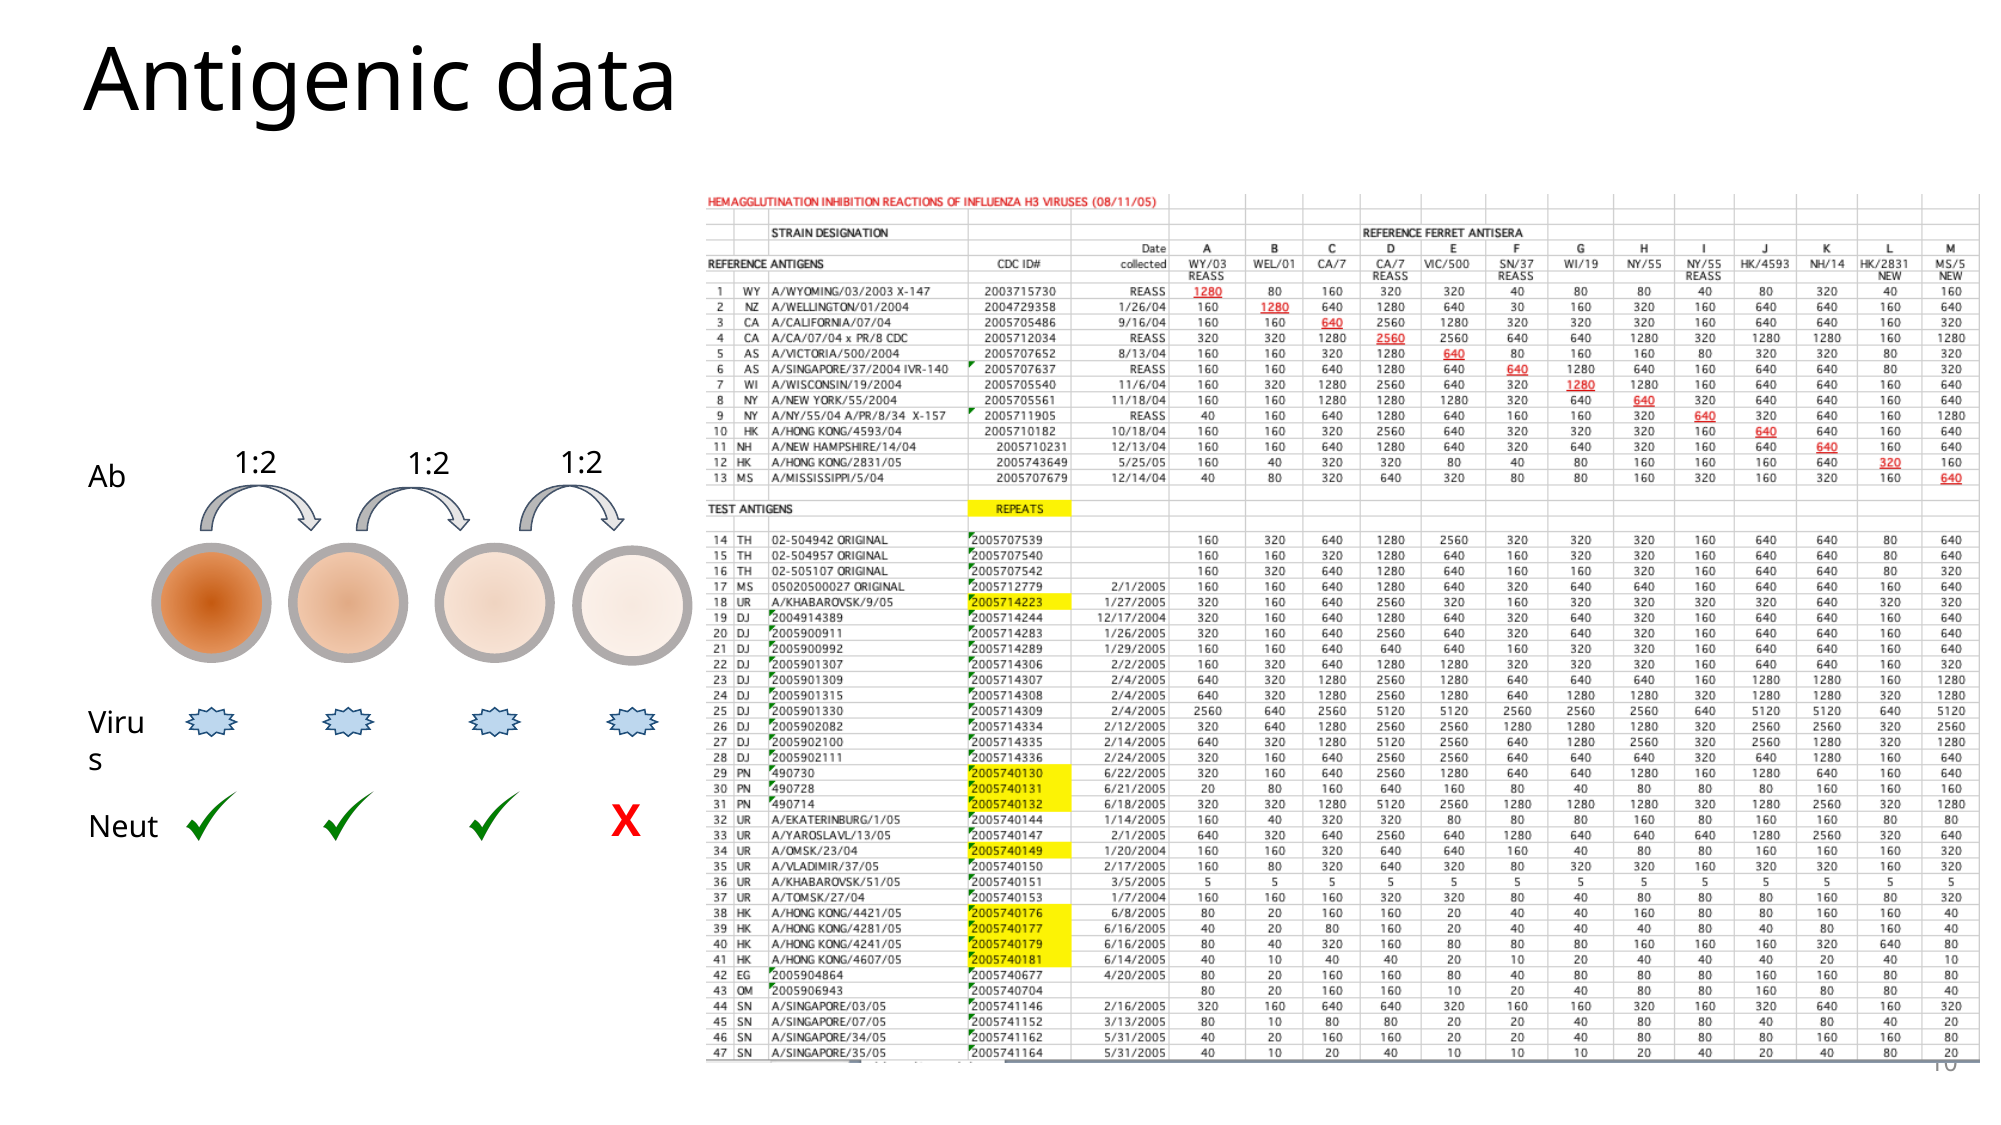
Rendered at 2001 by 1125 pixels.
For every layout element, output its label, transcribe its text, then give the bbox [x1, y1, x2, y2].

title Antigenic data [68, 18, 1932, 145]
picture [706, 194, 1980, 1063]
slide_number 10 [1853, 1063, 1974, 1106]
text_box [68, 425, 688, 867]
